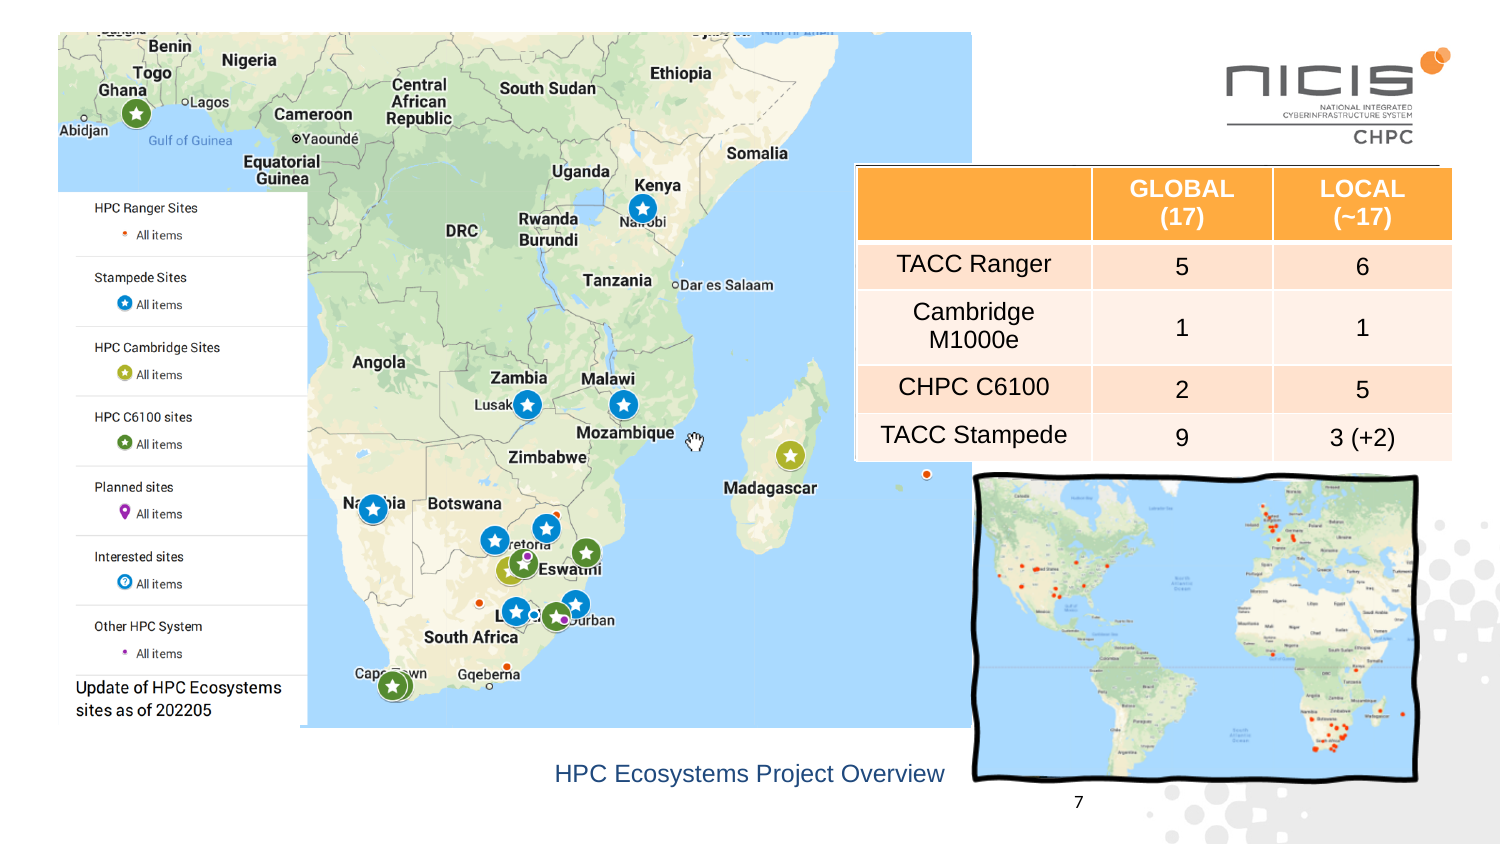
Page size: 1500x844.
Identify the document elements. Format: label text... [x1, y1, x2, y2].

table_header LOCAL (~17) [1444, 168, 1452, 240]
table_cell 3 (+2) [1445, 414, 1452, 461]
picture [58, 0, 1500, 844]
table_cell 6 [1445, 245, 1452, 289]
table_cell 5 [1445, 366, 1452, 413]
table_cell 1 [1445, 291, 1452, 364]
